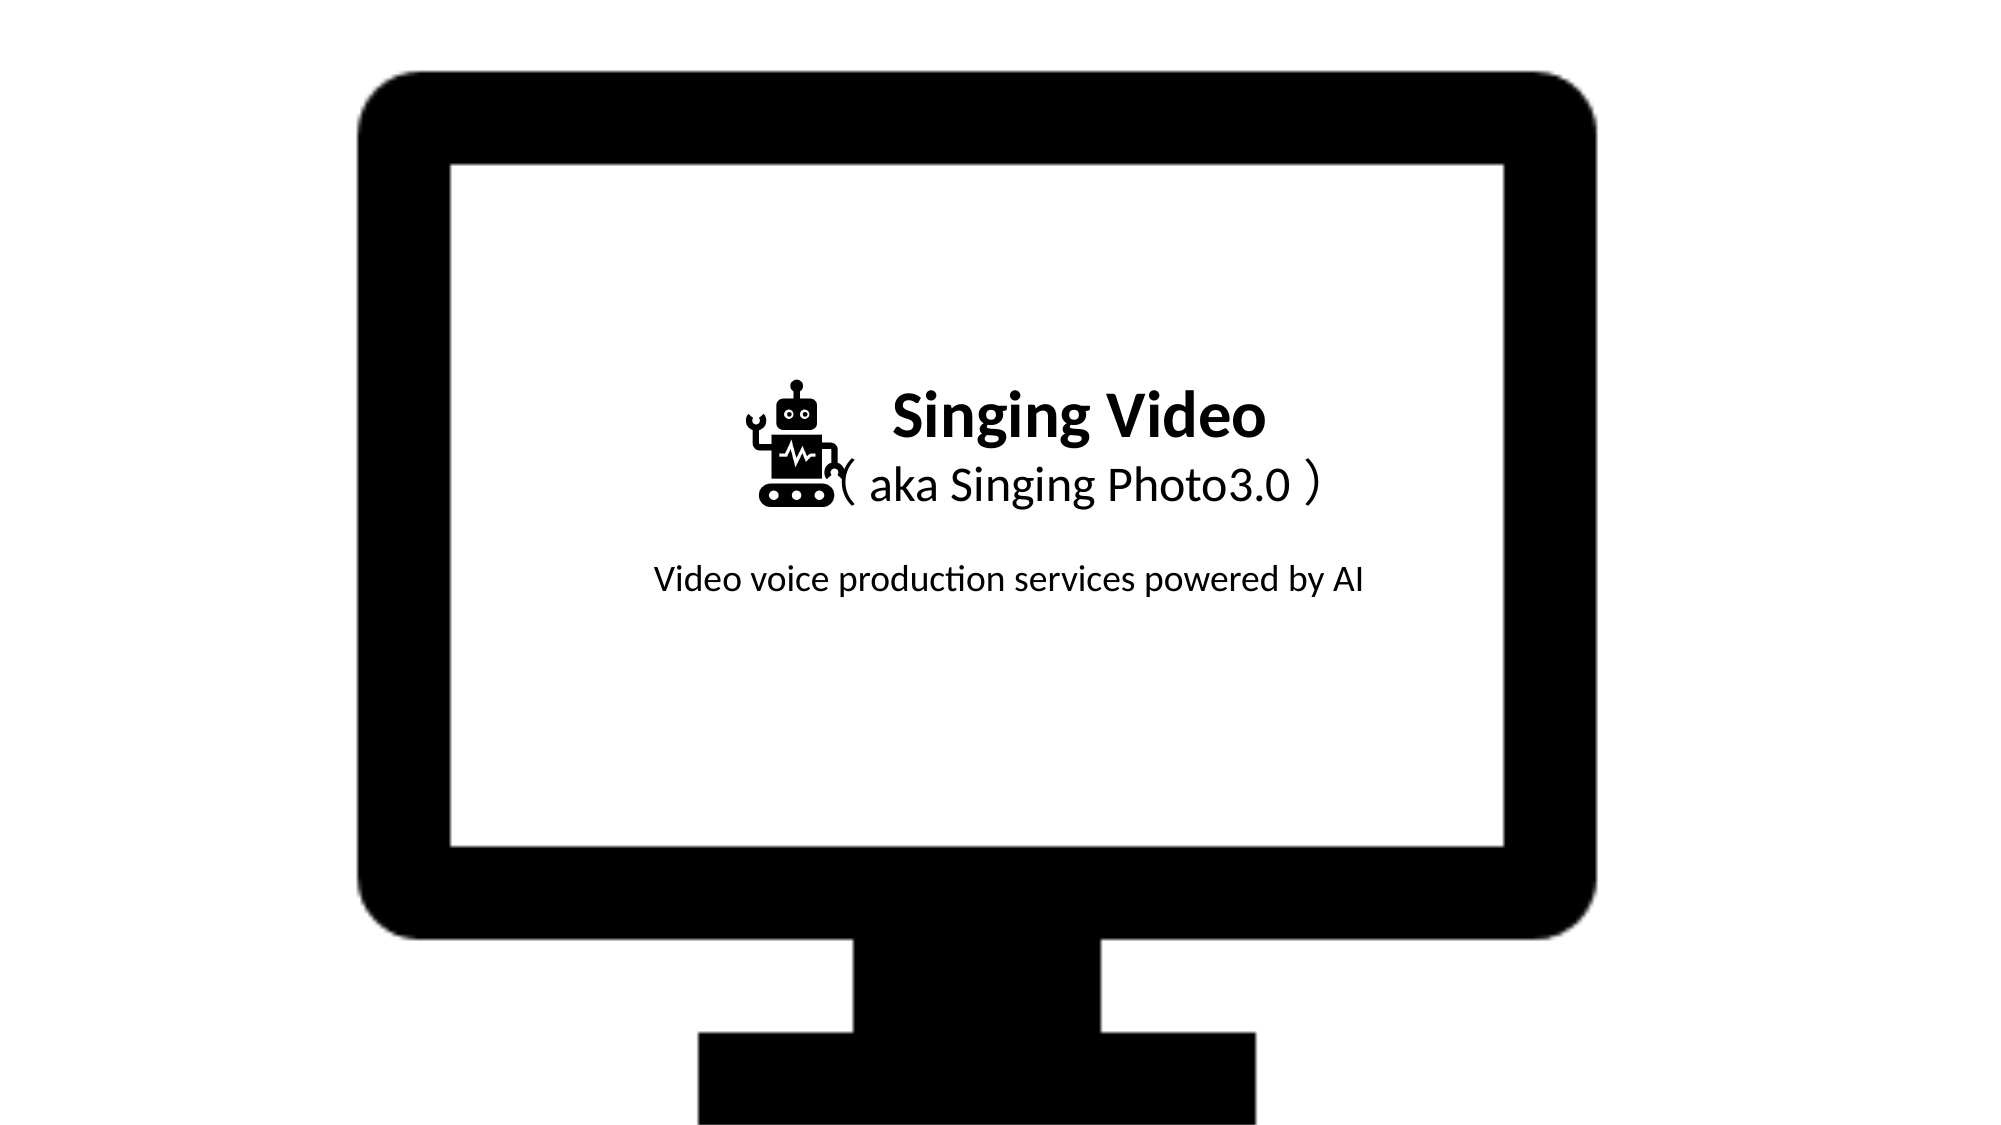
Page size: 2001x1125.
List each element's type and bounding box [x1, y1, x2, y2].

picture [721, 370, 872, 521]
list [235, 0, 1722, 1125]
